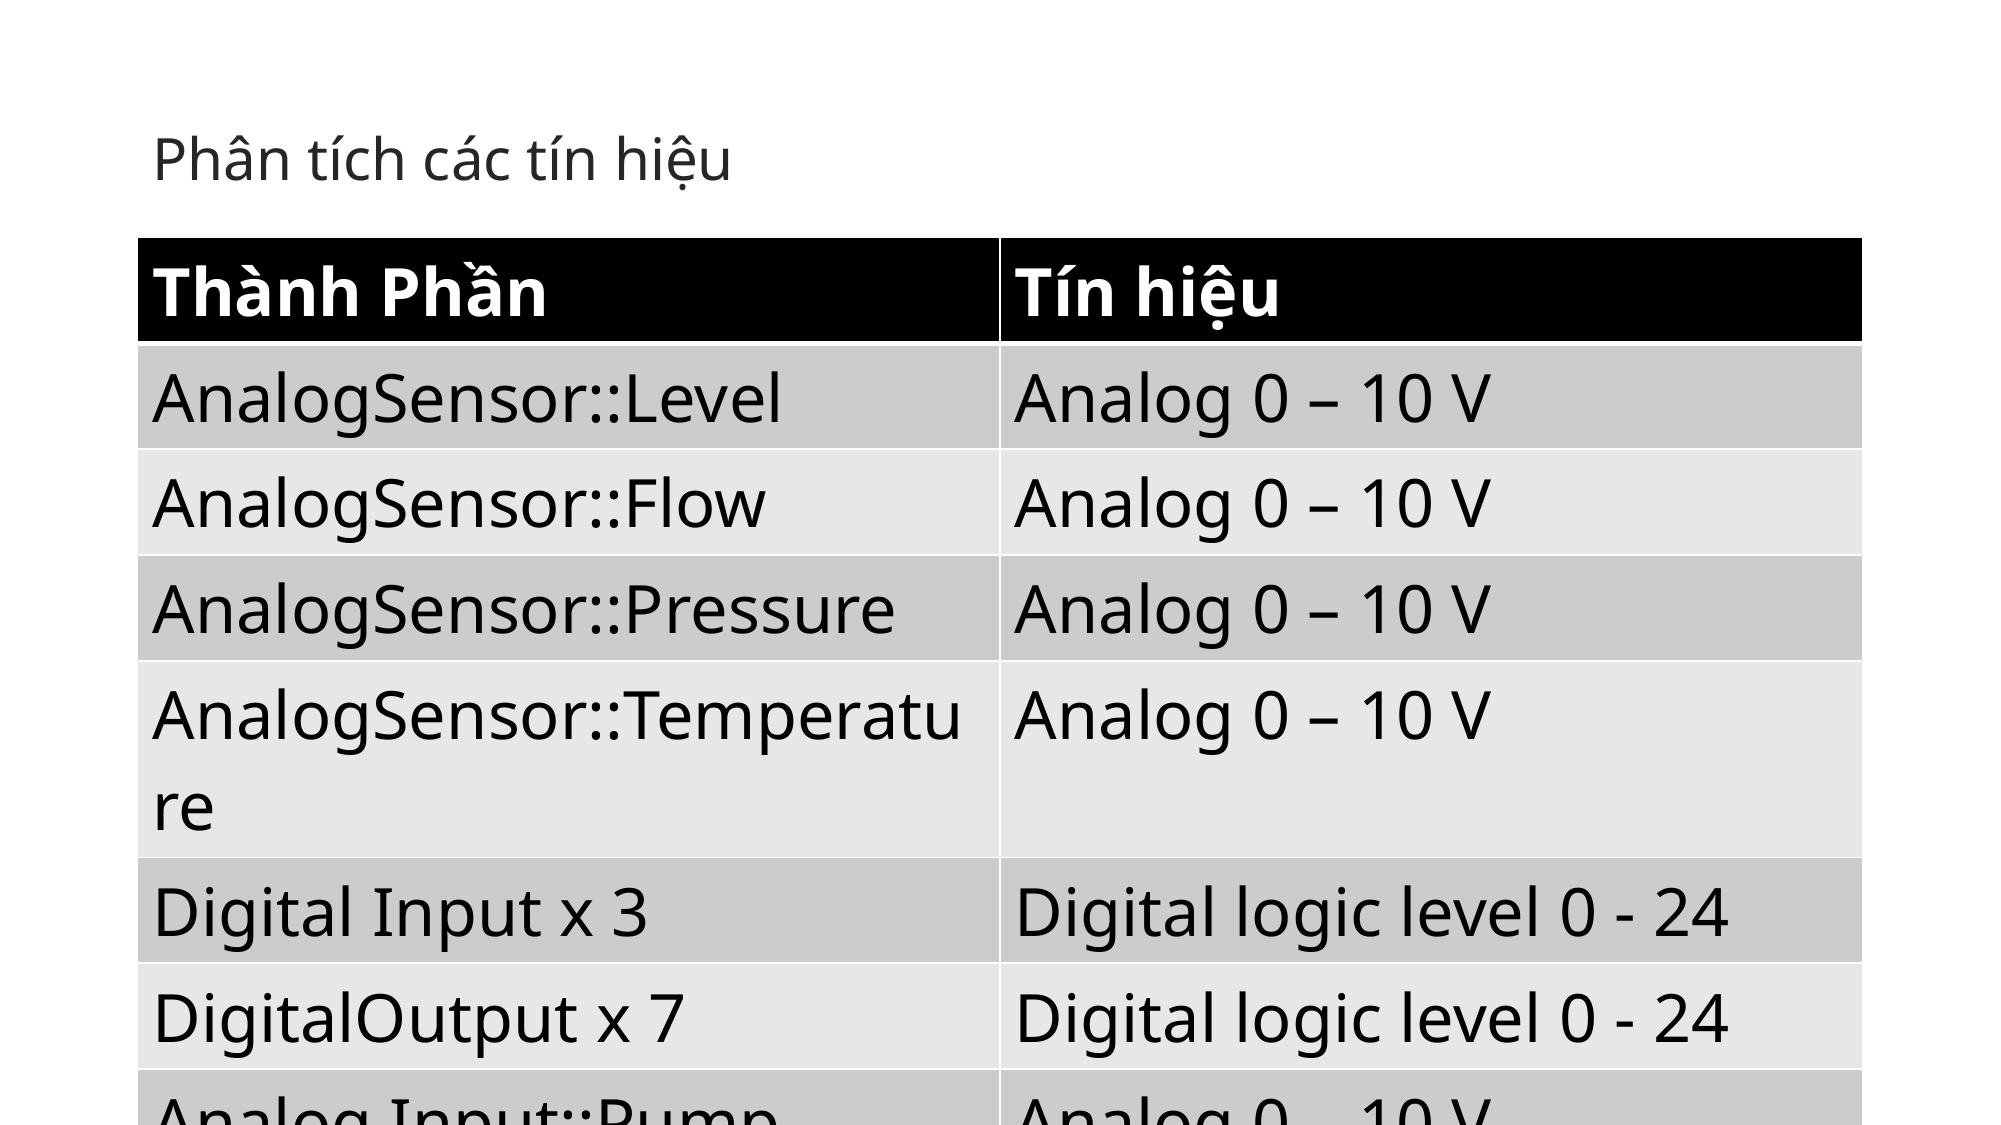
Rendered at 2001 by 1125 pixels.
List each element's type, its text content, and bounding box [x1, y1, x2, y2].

table_cell Analog 0 – 10 V [1001, 556, 1862, 660]
table_cell DigitalOutput x 7 [138, 964, 999, 1068]
table_cell Digital logic level 0 - 24 [1001, 964, 1862, 1068]
table_cell Analog 0 – 10 V [1001, 662, 1862, 857]
table_cell AnalogSensor::Temperature [138, 662, 999, 857]
table_cell AnalogSensor::Level [138, 346, 999, 448]
table_cell Digital Input x 3 [138, 858, 999, 962]
table_header Thành Phần [138, 238, 999, 341]
table_cell AnalogSensor::Pressure [138, 556, 999, 660]
title Phân tích các tín hiệu [137, 104, 1863, 219]
table_cell Analog 0 – 10 V [1001, 450, 1862, 554]
table_cell AnalogSensor::Flow [138, 450, 999, 554]
table_header Tín hiệu [1001, 238, 1862, 341]
table_cell Analog 0 – 10 V [1001, 346, 1862, 448]
table_cell Analog Input::Pump [138, 1070, 999, 1125]
table_cell Analog 0 – 10 V [1001, 1070, 1862, 1125]
table_cell Digital logic level 0 - 24 [1001, 858, 1862, 962]
